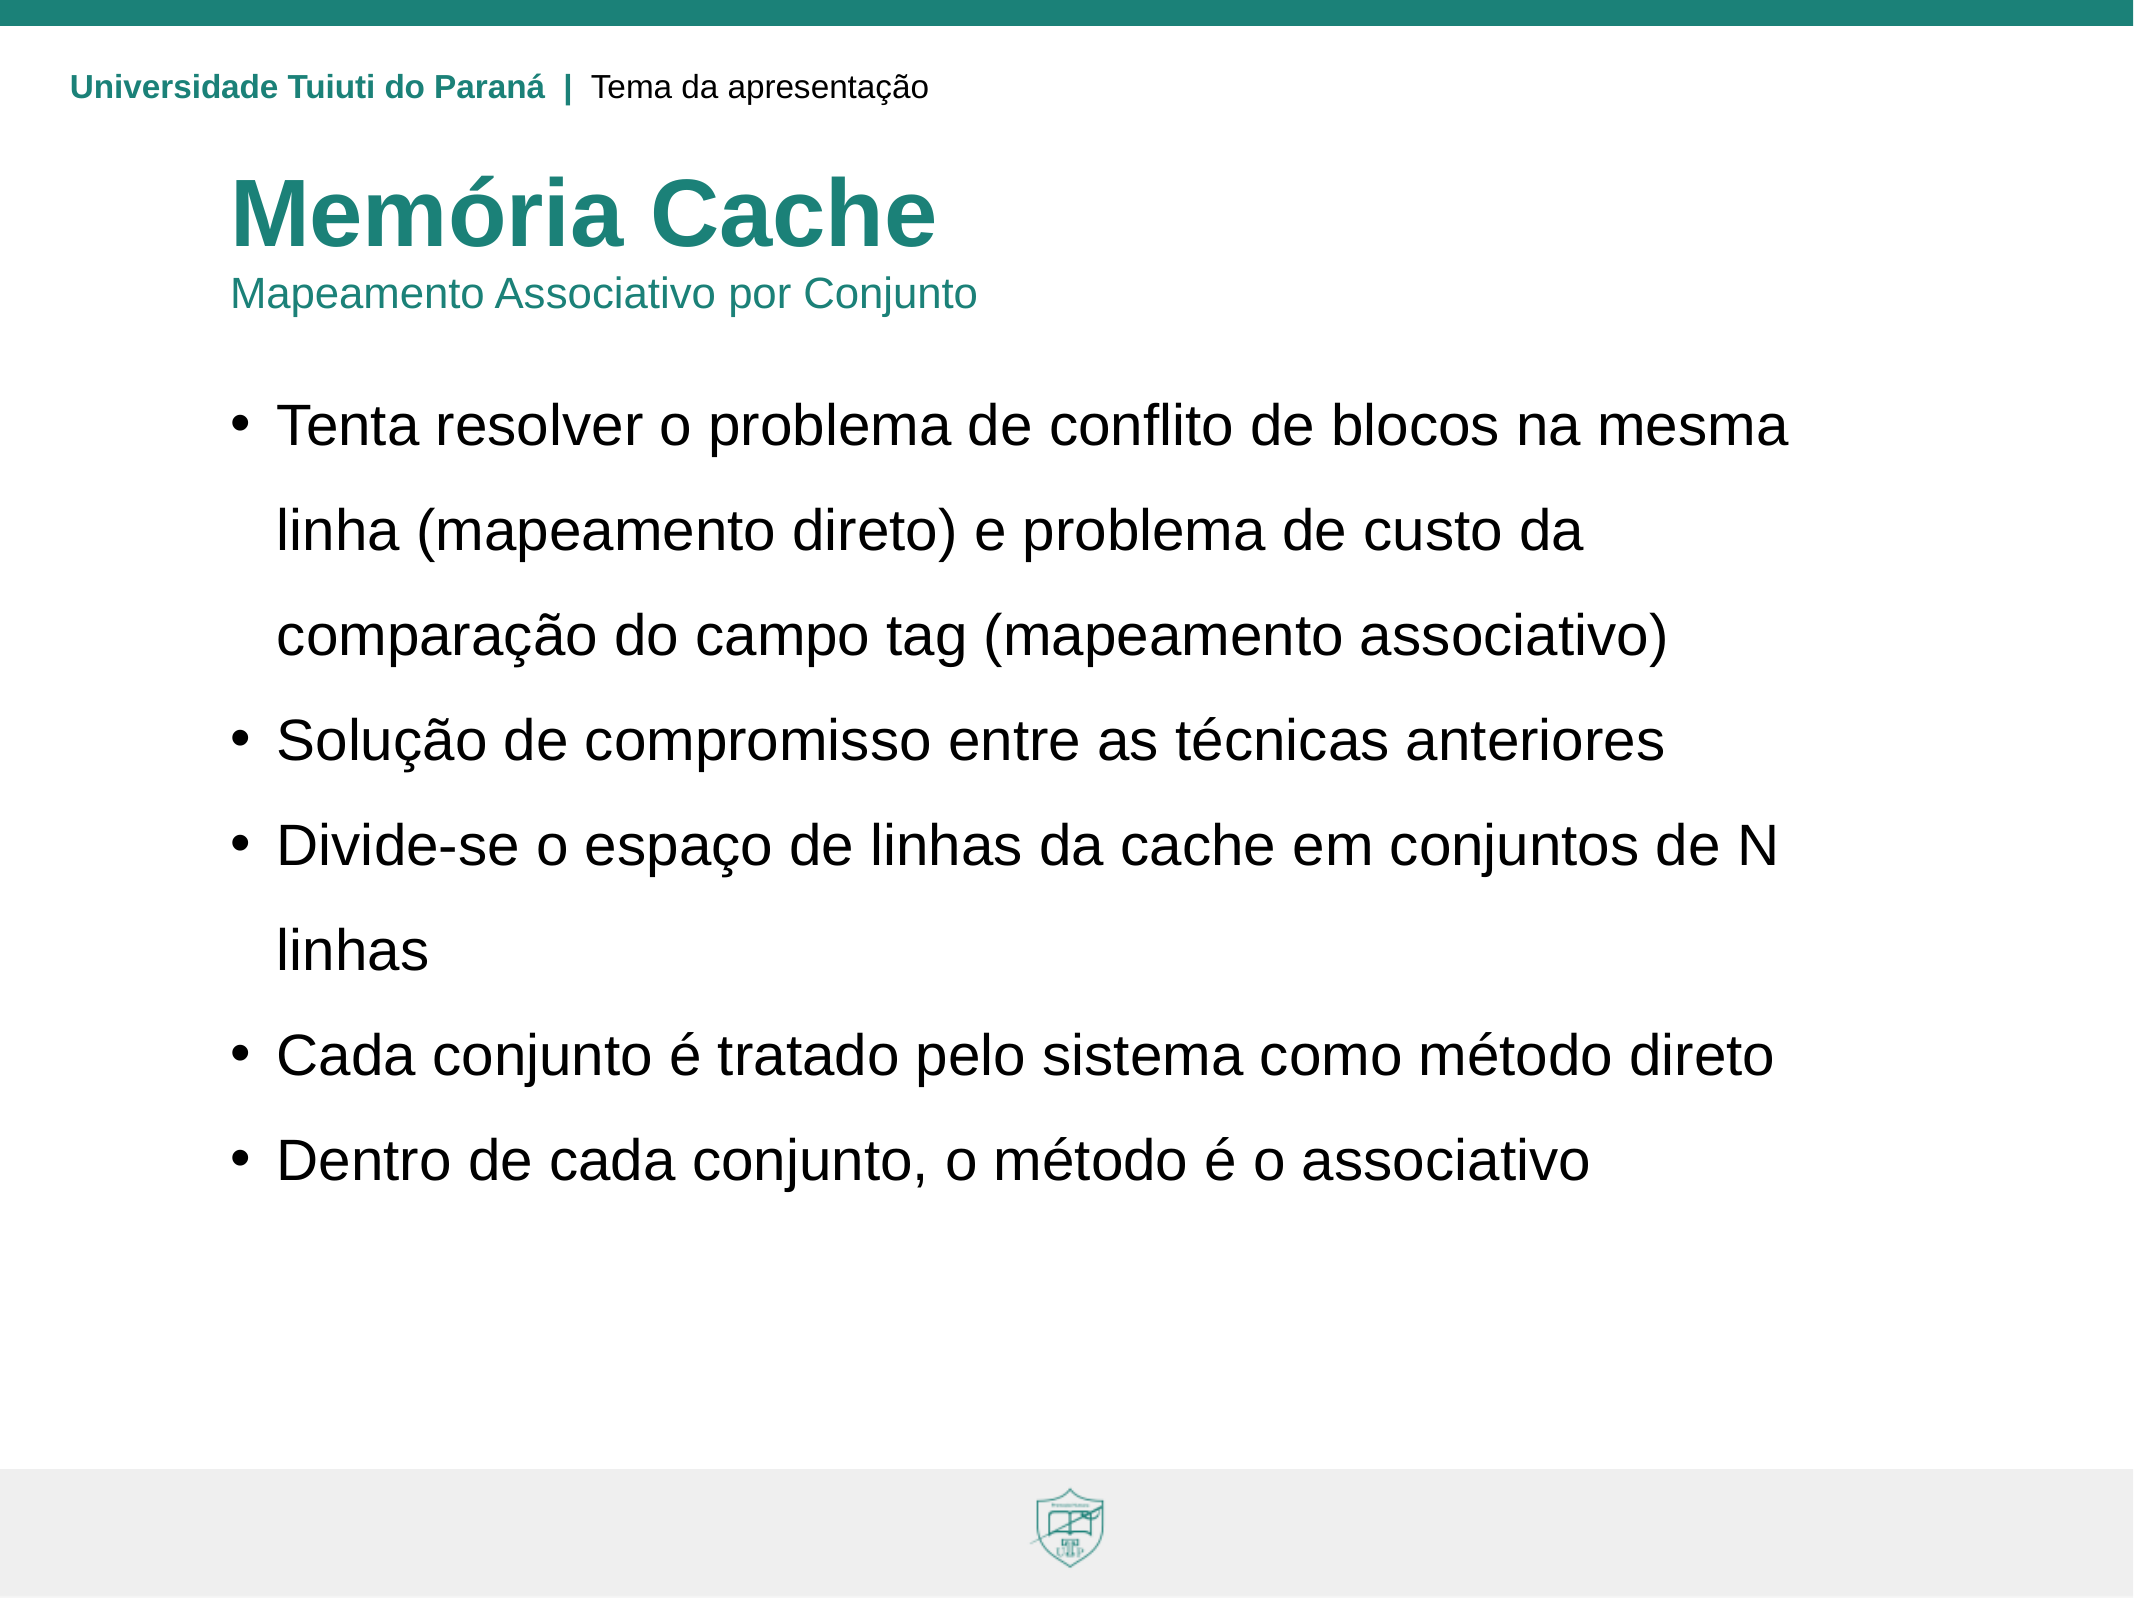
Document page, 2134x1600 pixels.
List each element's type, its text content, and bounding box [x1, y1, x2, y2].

picture [0, 1469, 2134, 1598]
text_box Memória Cache Mapeamento Associativo por Conjunto Tenta resolver o problema de conflito de blocos na mesma linha (mapeamento direto) e problema de custo da comparação do campo tag (mapeamento associativo) Solução de compromisso entre as técnicas anteriores Divide-se o espaço de linhas da cache em conjuntos de N linhas Cada conjunto é tratado pelo sistema como método direto Dentro de cada conjunto, o método é o associativo [223, 143, 1910, 1199]
text_box Universidade Tuiuti do Paraná | Tema da apresentação [63, 59, 936, 112]
picture [0, 0, 2134, 26]
